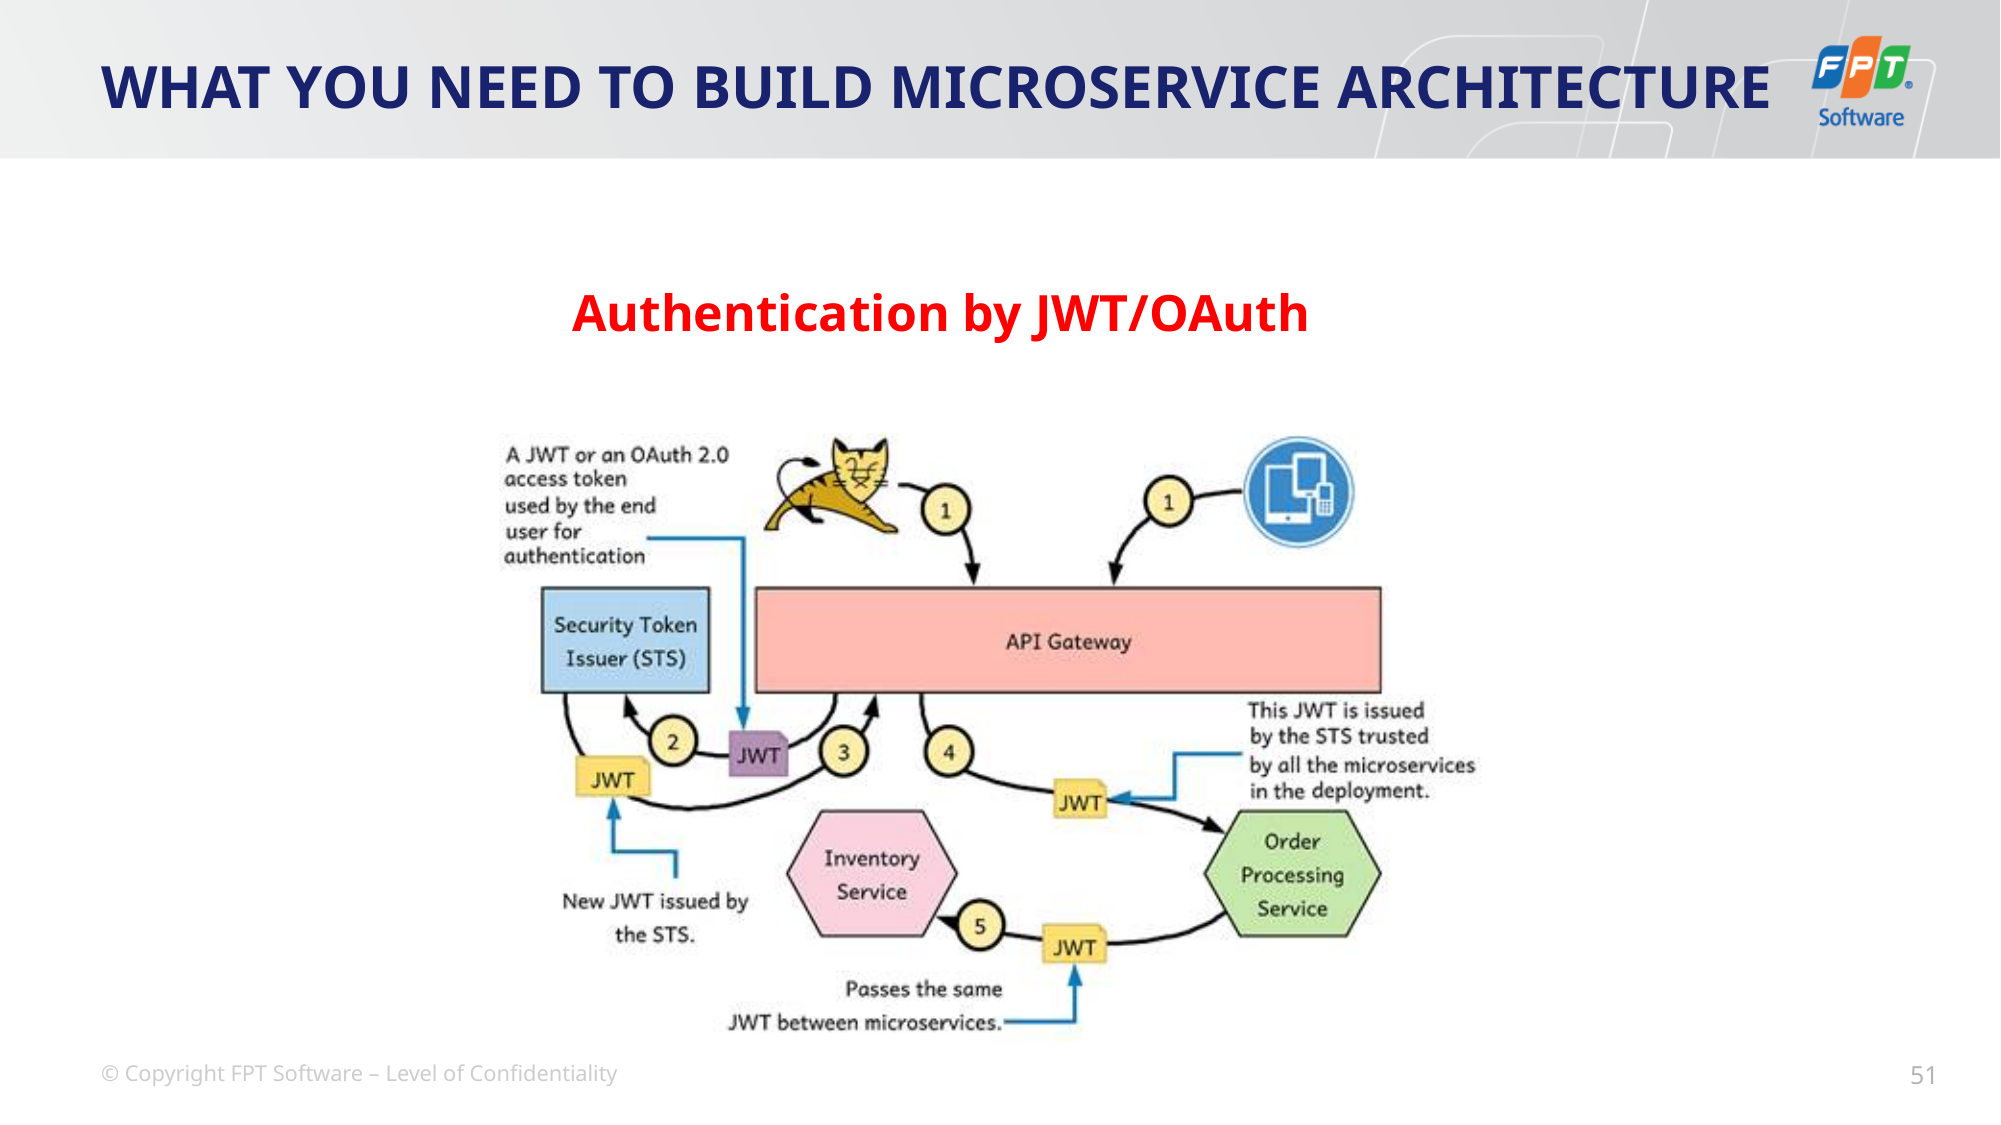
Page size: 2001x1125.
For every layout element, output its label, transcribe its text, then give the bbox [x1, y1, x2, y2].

title WHAT YOU NEED TO BUILD MICROSERVICE ARCHITECTURE [86, 31, 1812, 148]
picture [499, 433, 1482, 1044]
picture [0, 0, 2000, 159]
slide_number 51 [1855, 1052, 1954, 1094]
text_box Authentication by JWT/OAuth [346, 274, 1537, 350]
